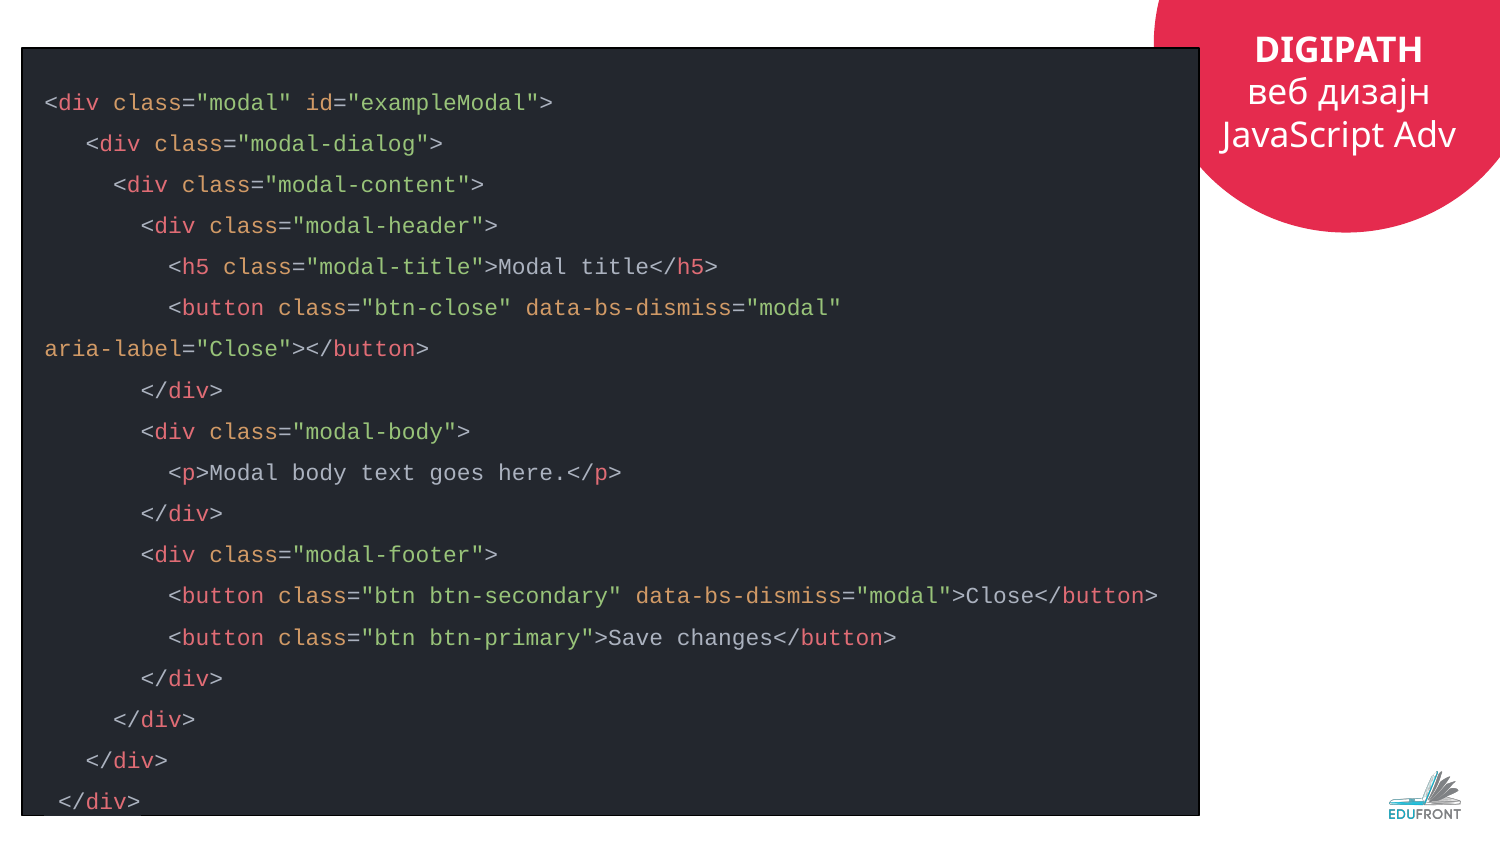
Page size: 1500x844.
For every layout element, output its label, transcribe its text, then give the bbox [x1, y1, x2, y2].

picture [1389, 771, 1461, 819]
list <div class="modal" id="exampleModal"> <div class="modal-dialog"> <div class="modal-content"> <div class="modal-header"> <h5 class="modal-title">Modal title</h5> <button class="btn-close" data-bs-dismiss="modal" aria-label="Close"></button> </div> <div class="modal-body"> <p>Modal body text goes here.</p> </div> <div class="modal-footer"> <button class="btn btn-secondary" data-bs-dismiss="modal">Close</button> <button class="btn btn-primary">Save changes</button> </div> </div> </div> </div> [29, 58, 1207, 736]
text_box [21, 48, 1199, 816]
